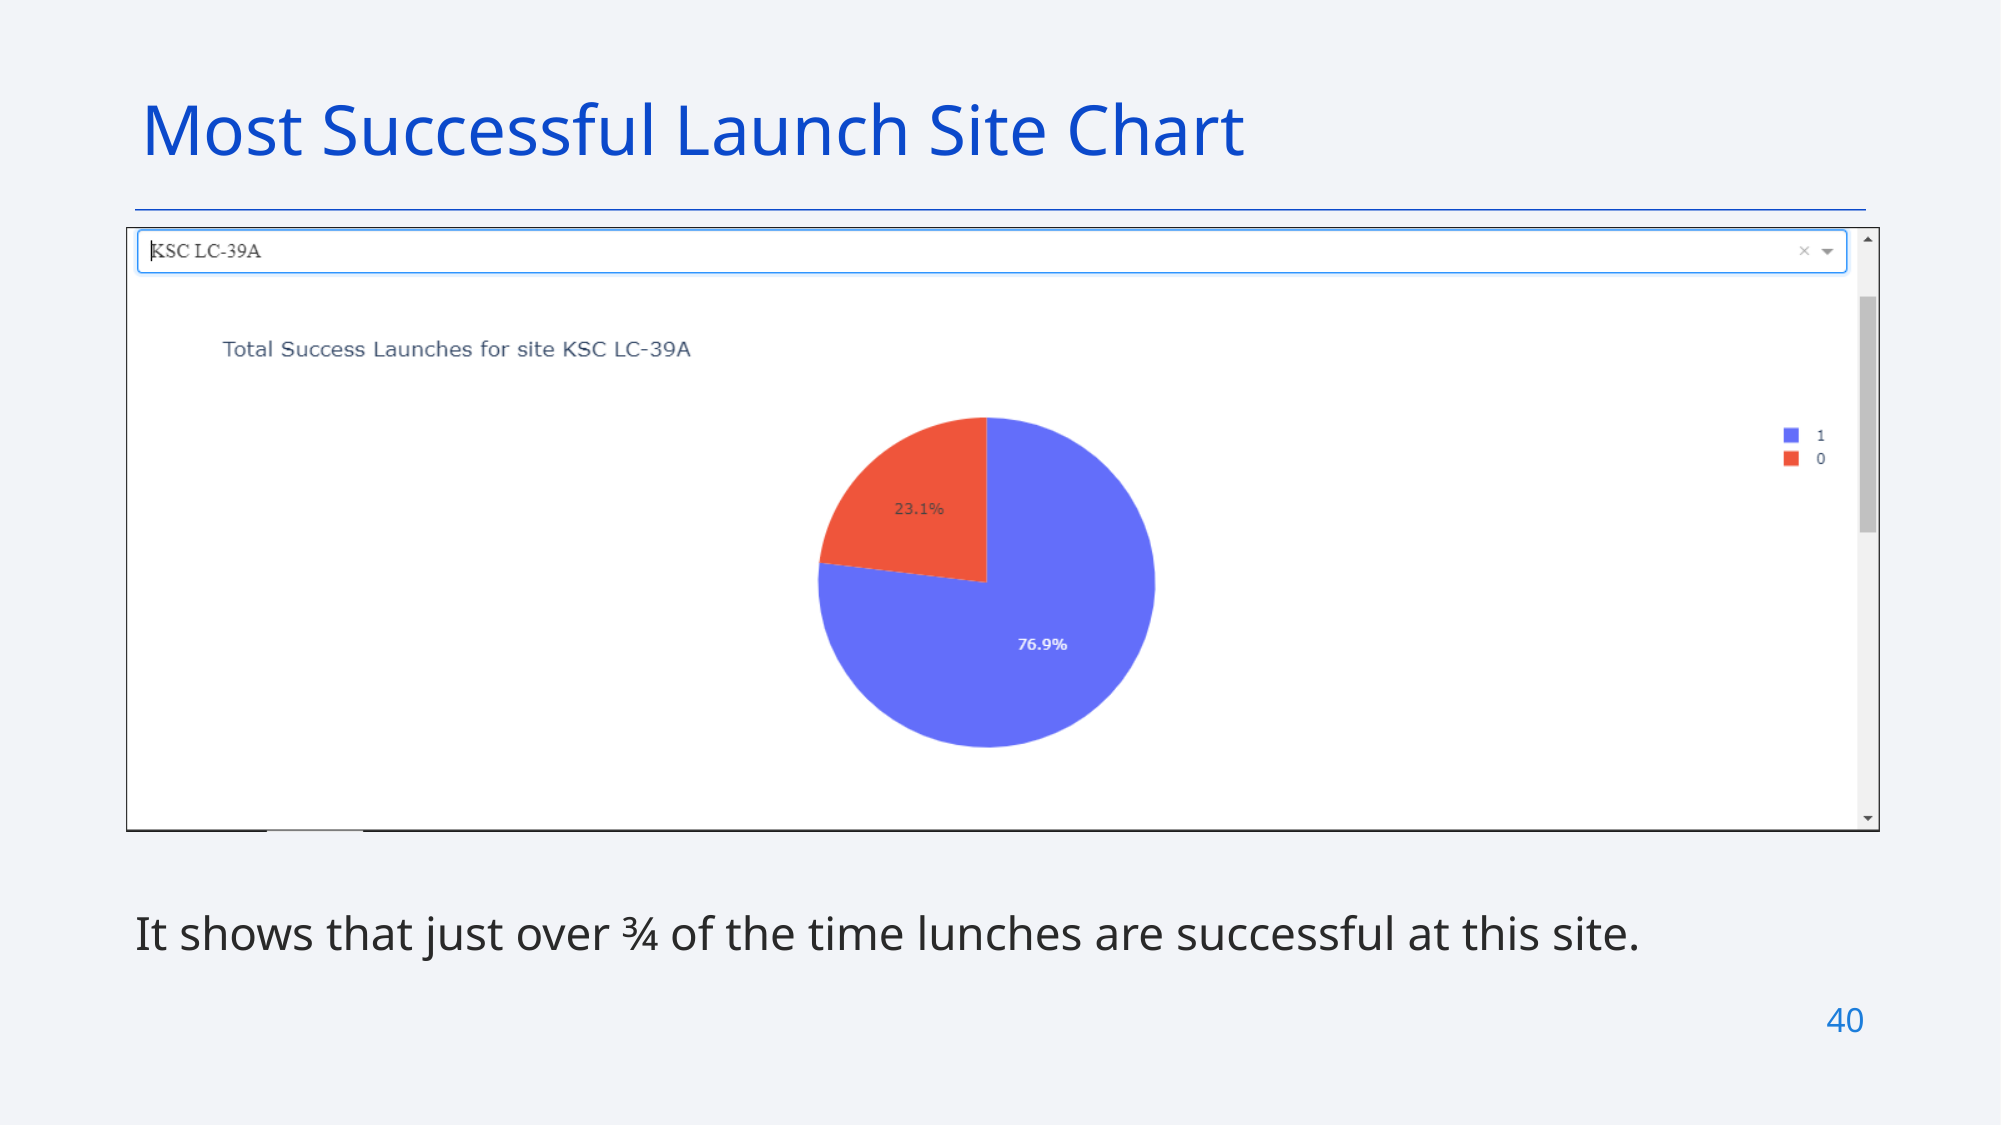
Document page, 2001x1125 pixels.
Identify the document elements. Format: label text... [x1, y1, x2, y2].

text_box Most Successful Launch Site Chart [126, 88, 1852, 179]
picture [0, 0, 2001, 1125]
slide_number 40 [1429, 988, 1880, 1055]
list It shows that just over ¾ of the time lunches are successful at this site. [120, 896, 1852, 1014]
